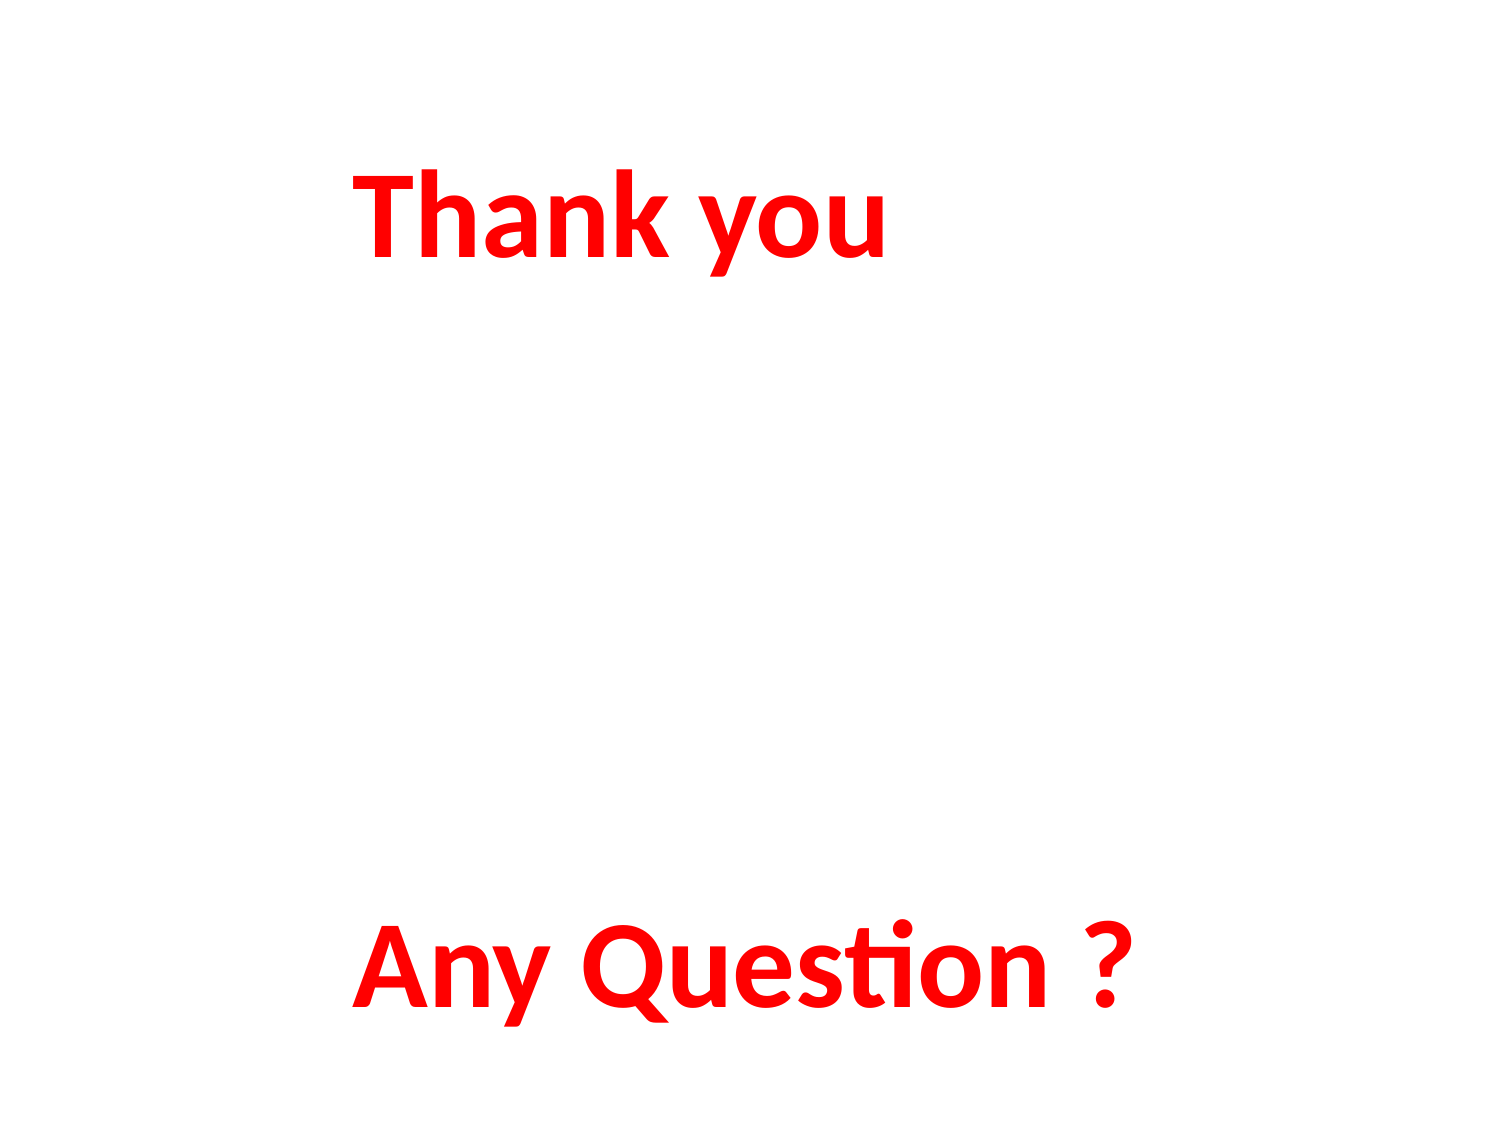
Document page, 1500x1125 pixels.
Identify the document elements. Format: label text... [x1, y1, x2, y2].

text_box Thank you Any Question ? [337, 124, 1163, 1040]
